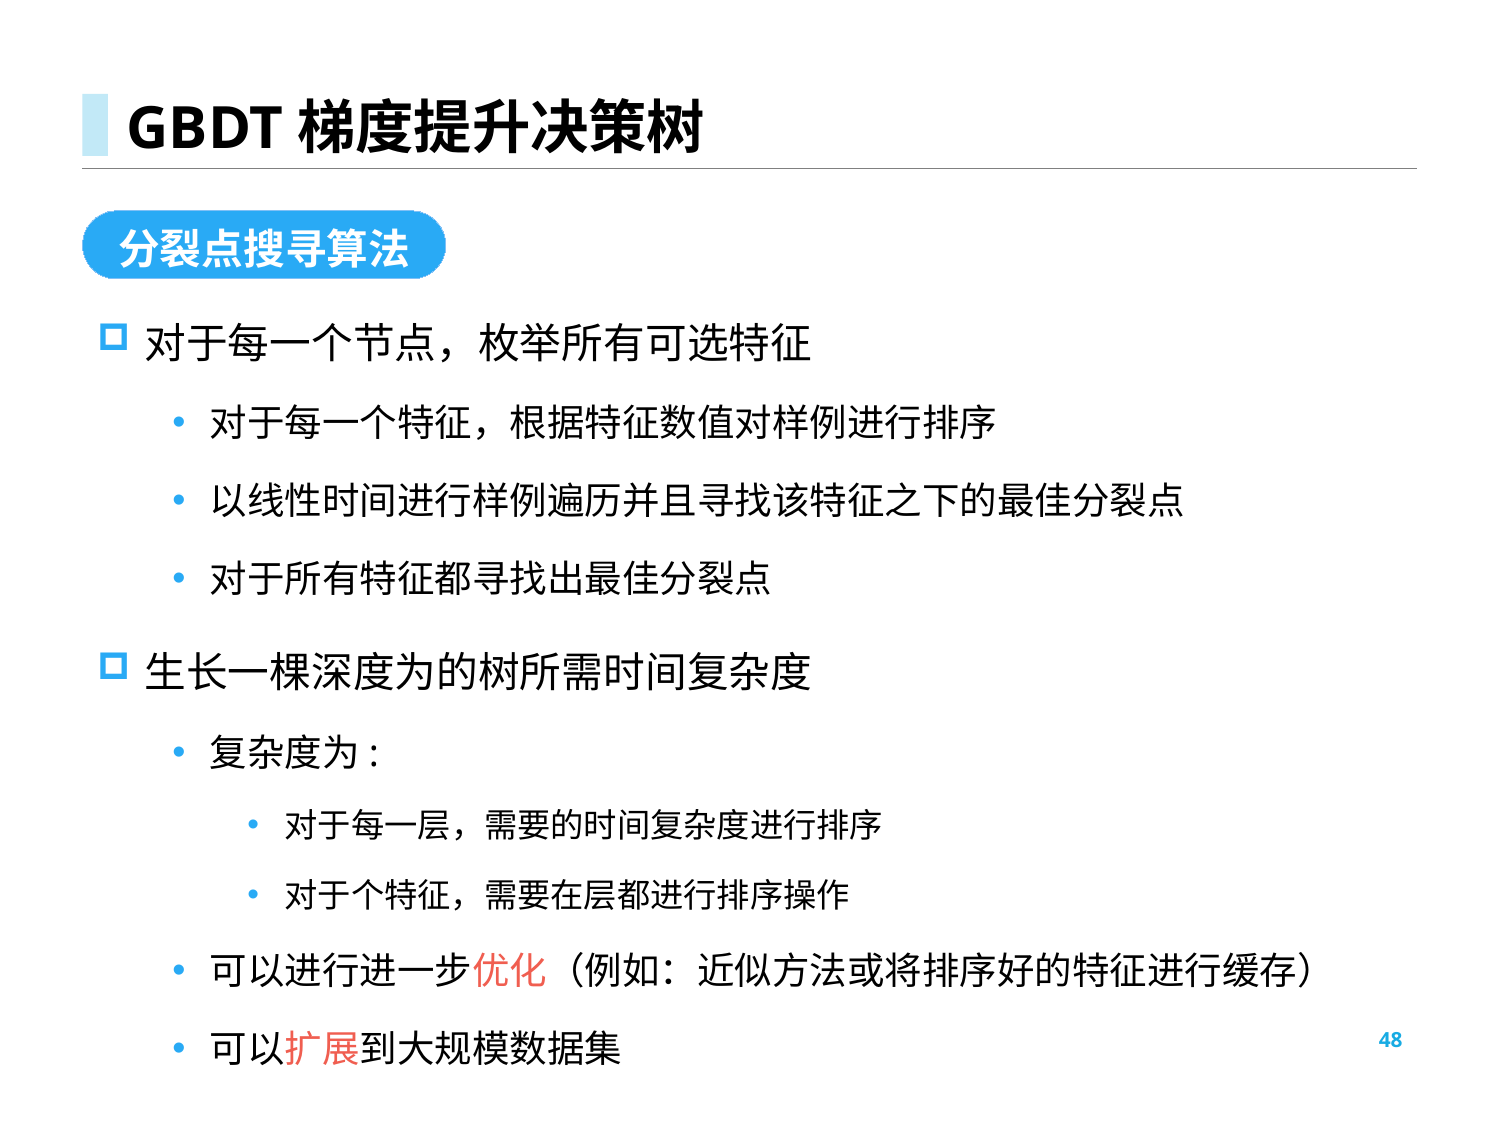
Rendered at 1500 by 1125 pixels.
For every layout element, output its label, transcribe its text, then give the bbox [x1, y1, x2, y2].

title GBDT梯度提升决策树 [111, 0, 1447, 169]
slide_number 48 [1059, 1023, 1418, 1058]
text_box 分裂点搜寻算法 [82, 210, 446, 279]
